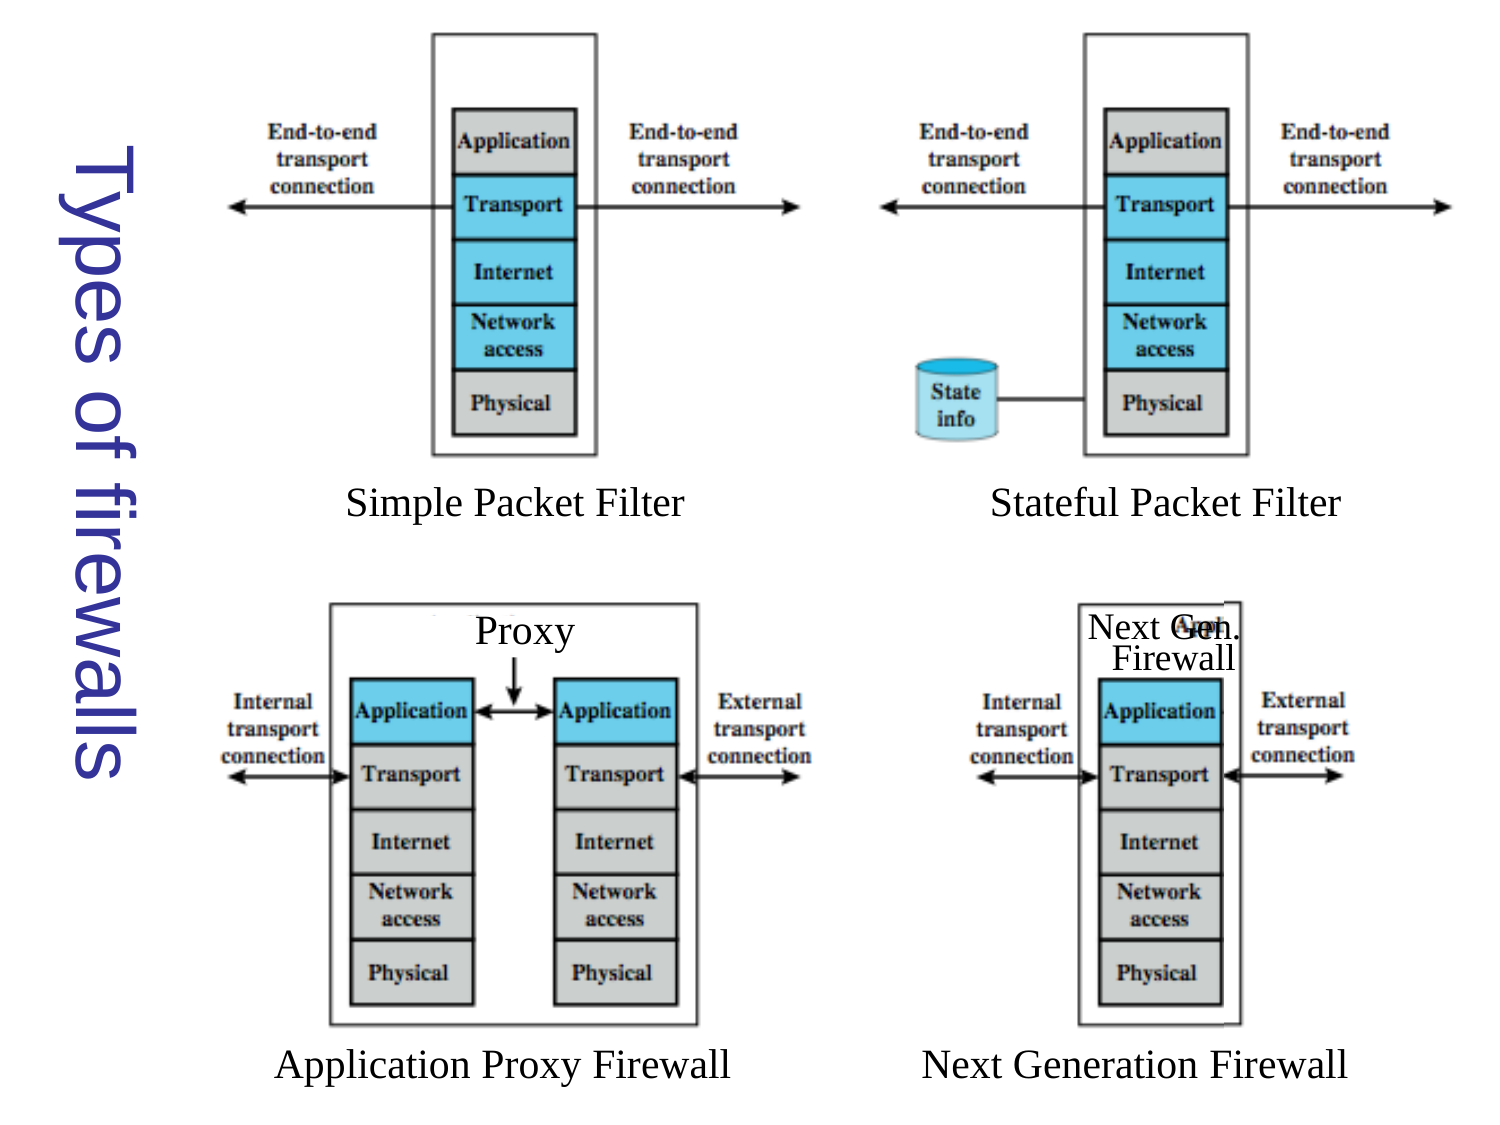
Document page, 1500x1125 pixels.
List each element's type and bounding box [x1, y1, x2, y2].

text_box [860, 561, 1500, 1106]
text_box [2, 20, 1468, 1104]
